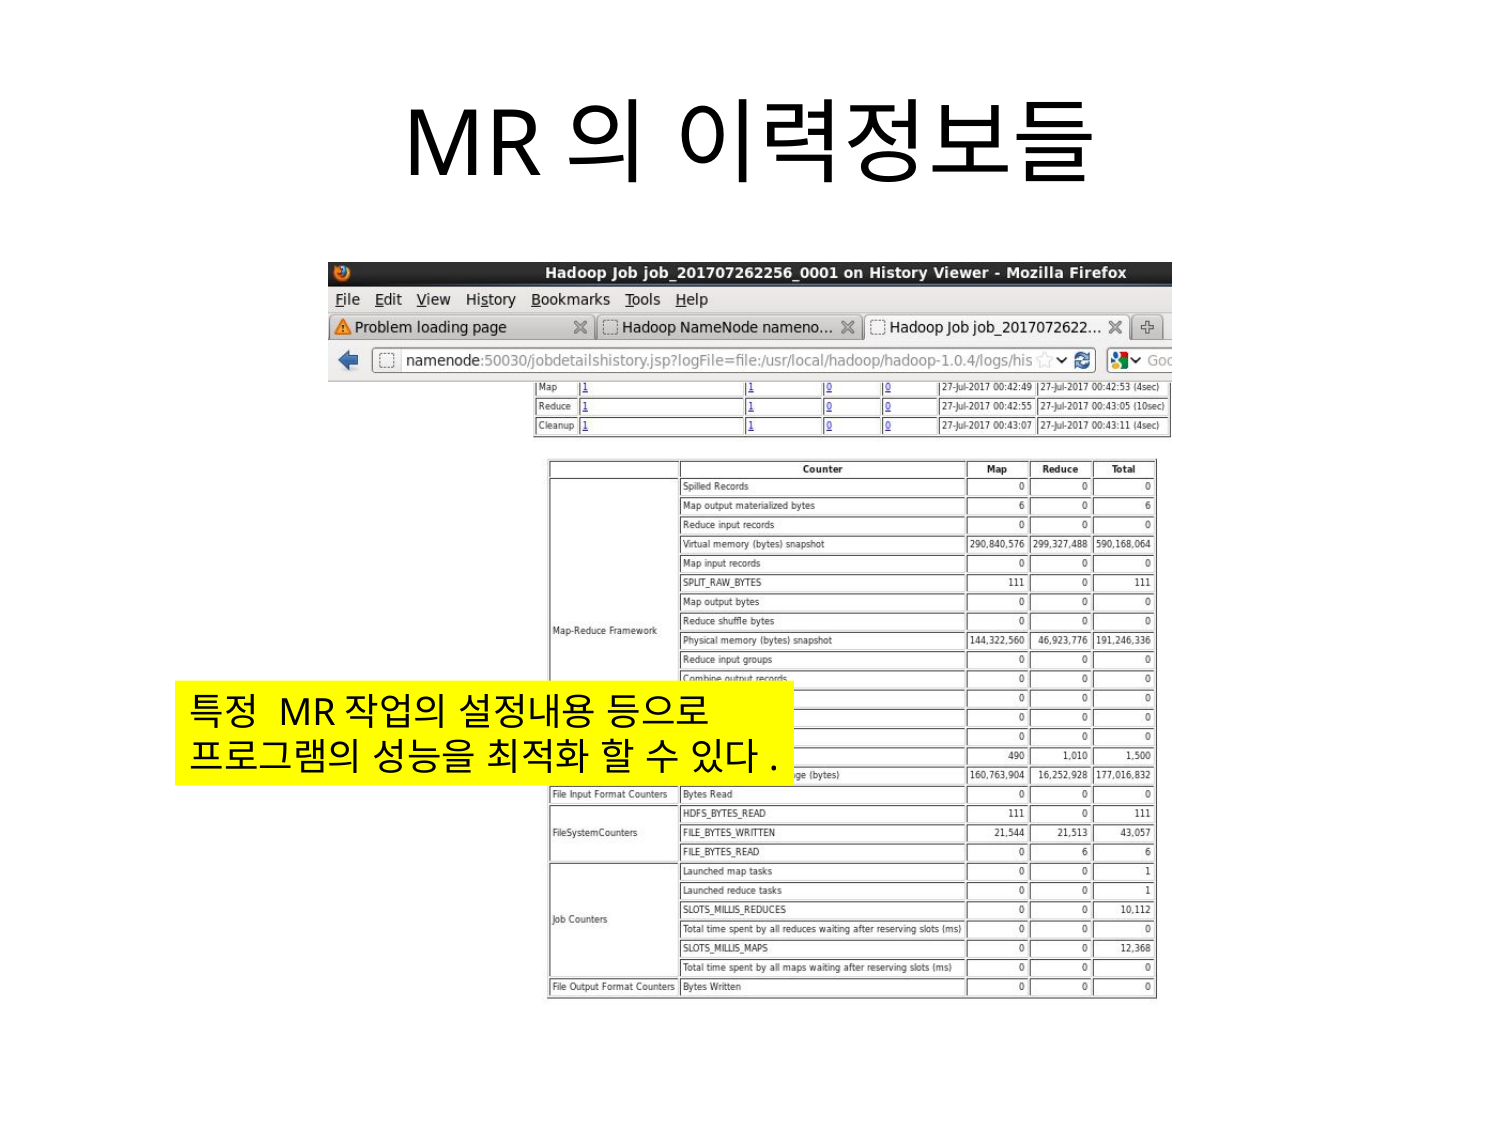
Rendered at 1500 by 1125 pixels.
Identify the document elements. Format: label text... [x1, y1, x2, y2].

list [328, 262, 1172, 1006]
title MR의 이력정보들 [75, 45, 1425, 233]
text_box 특정 MR작업의 설정내용 등으로 프로그램의 성능을 최적화 할 수 있다. [175, 680, 323, 786]
